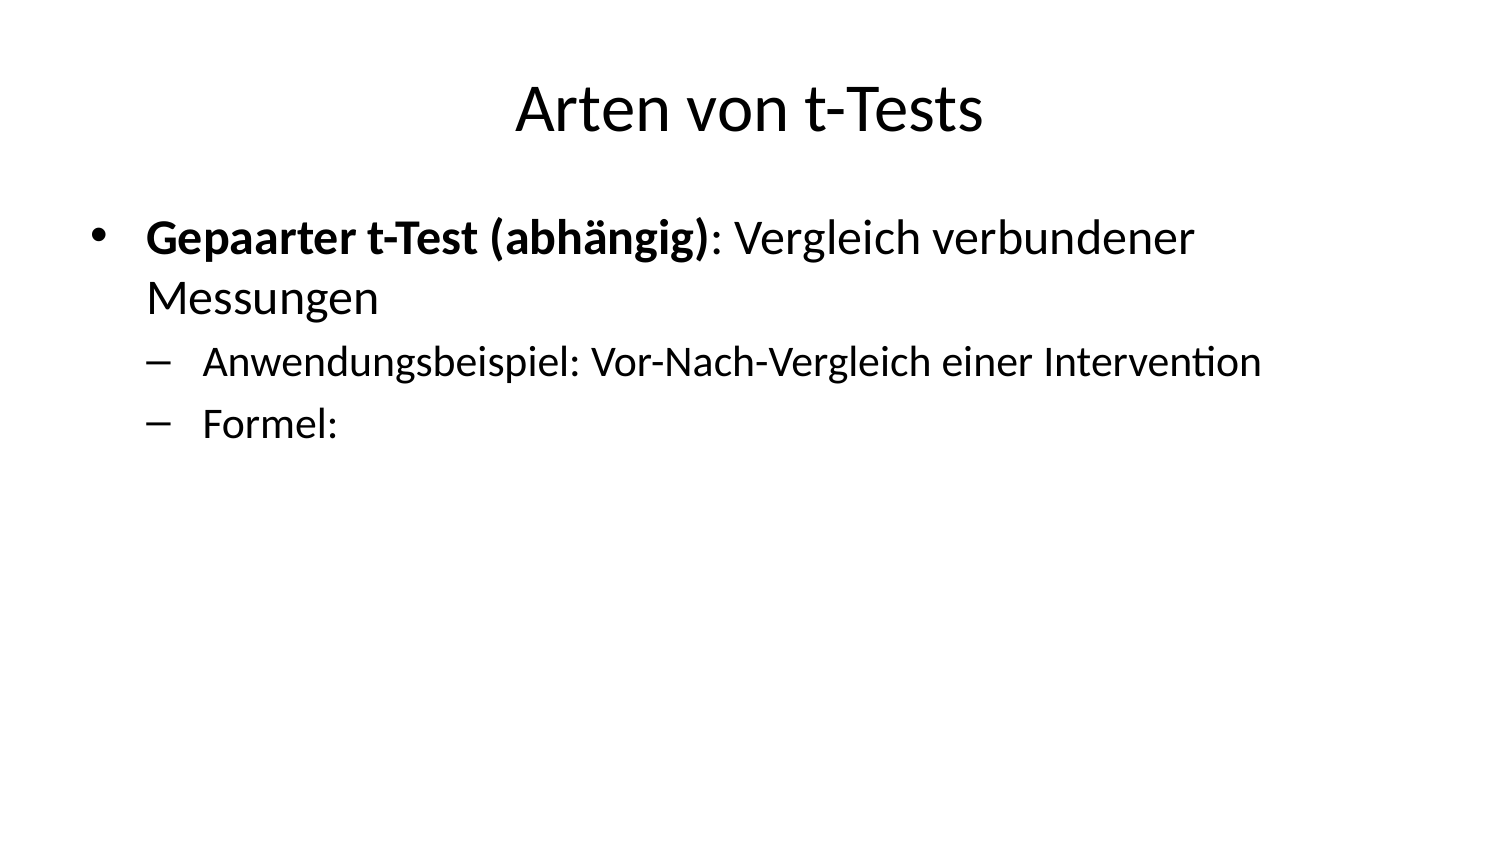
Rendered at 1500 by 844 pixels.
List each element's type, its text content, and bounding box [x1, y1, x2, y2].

title Arten von t-Tests [75, 33, 1425, 175]
